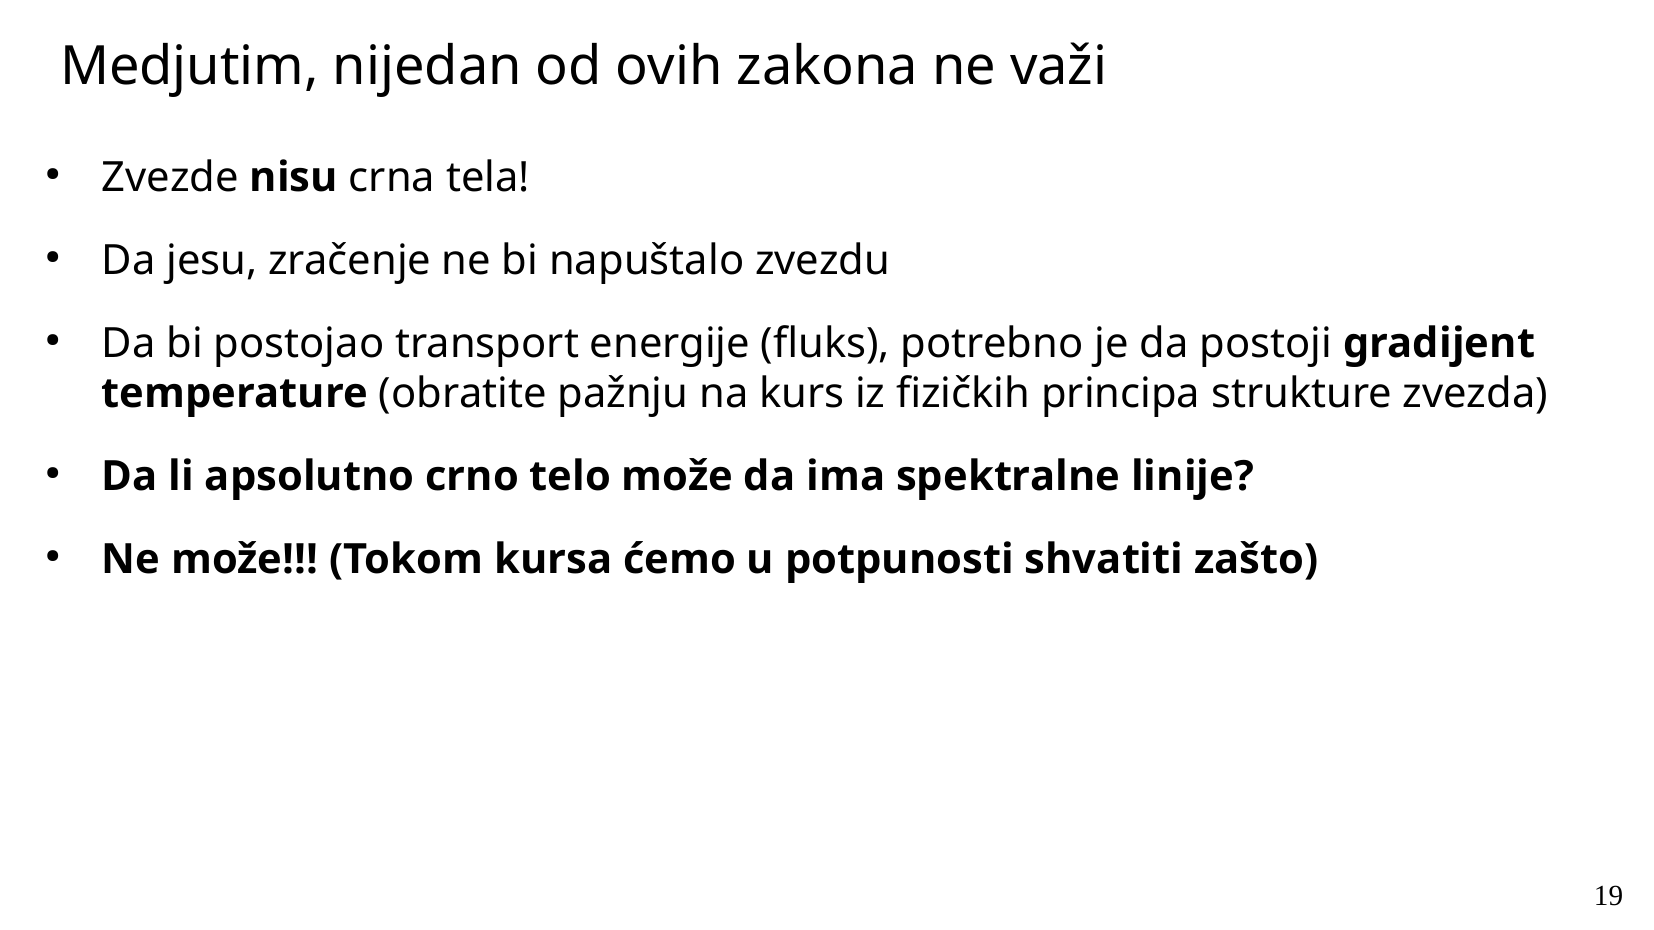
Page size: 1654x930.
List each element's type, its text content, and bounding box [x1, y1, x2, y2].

slide_number 19 [1479, 876, 1624, 918]
list Zvezde nisu crna tela! Da jesu, zračenje ne bi napuštalo zvezdu Da bi postojao transport energije (fluks), potrebno je da postoji gradijent temperature (obratite pažnju na kurs iz fizičkih principa strukture zvezda) Da li apsolutno crno telo može da ima spektralne linije? Ne može!!! (Tokom kursa ćemo u potpunosti shvatiti zašto) [45, 149, 1635, 880]
title Medjutim, nijedan od ovih zakona ne važi [59, 13, 1648, 113]
